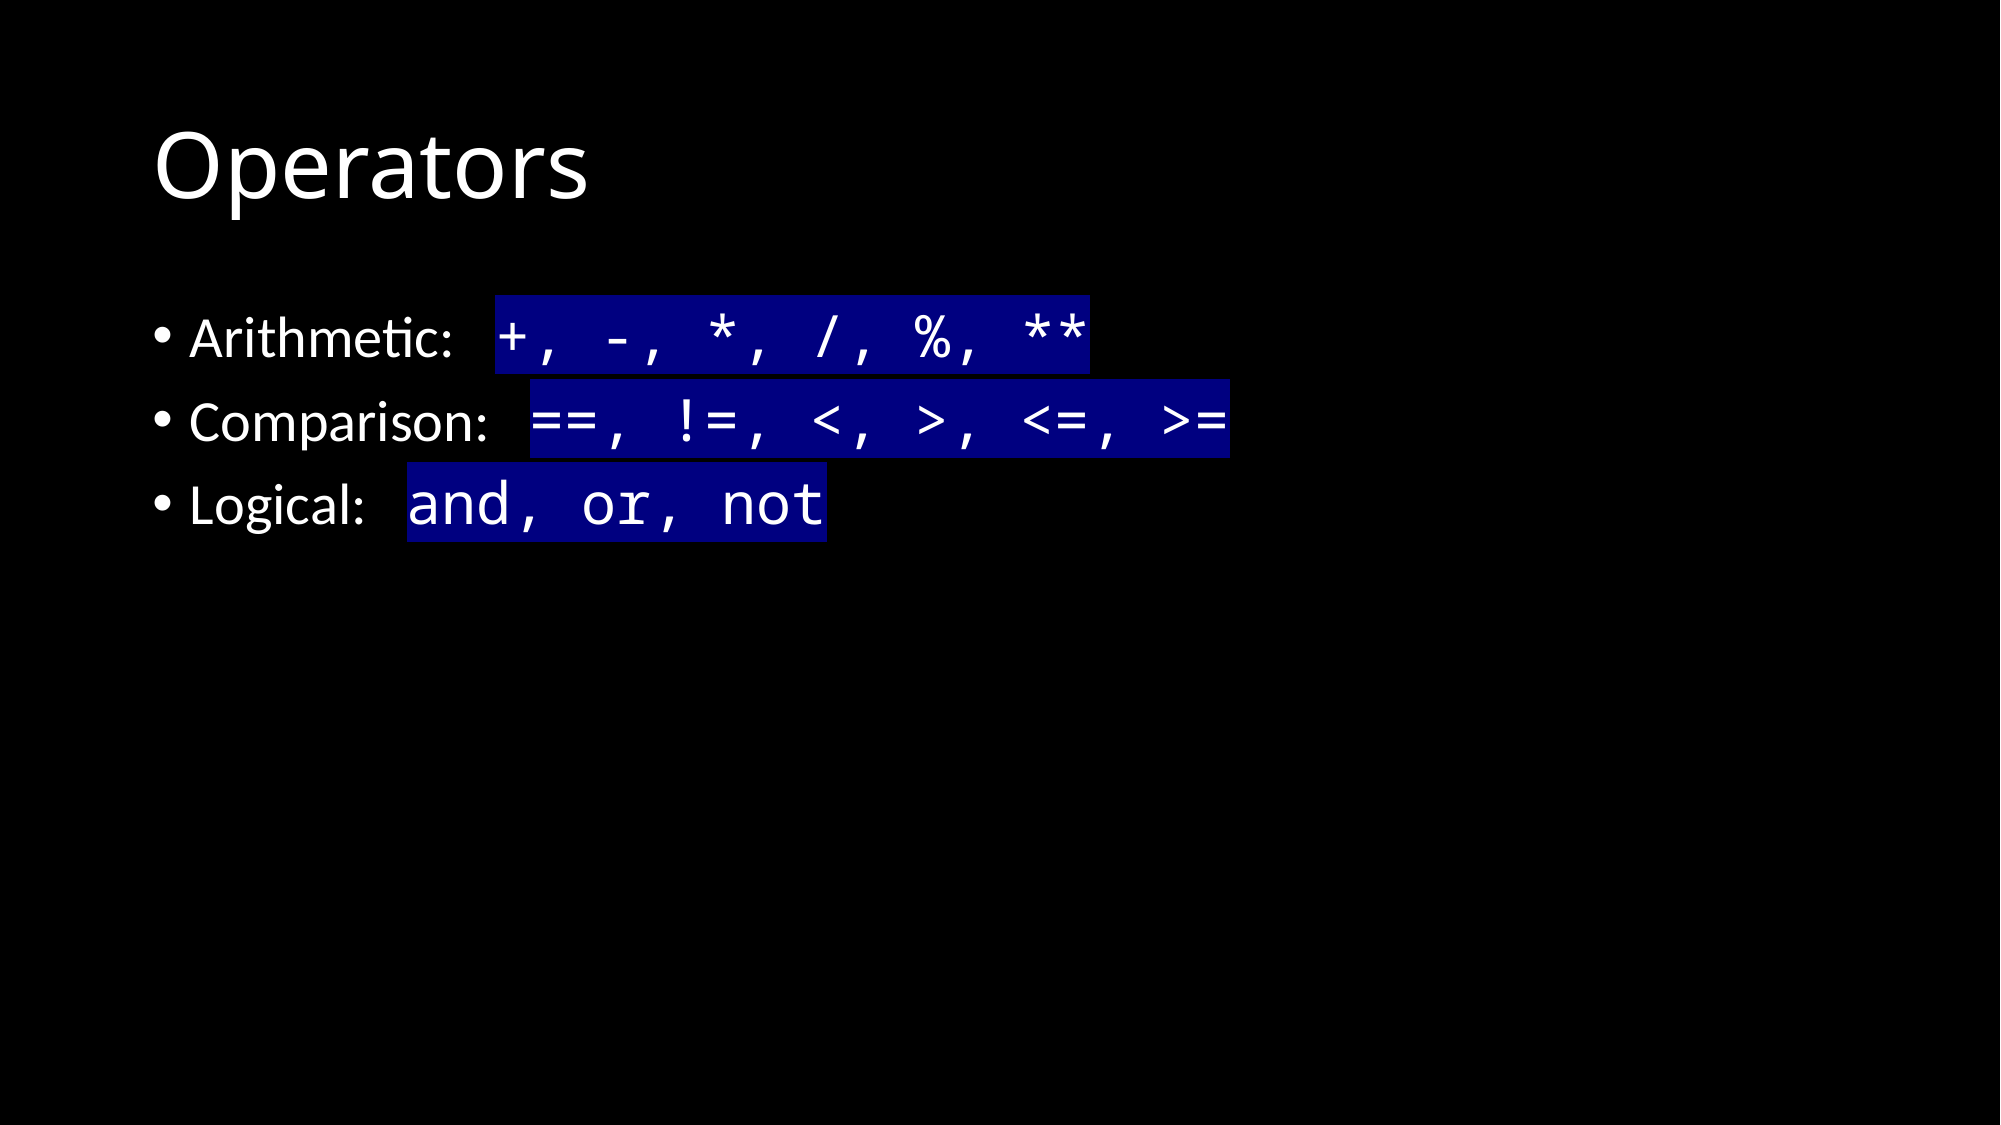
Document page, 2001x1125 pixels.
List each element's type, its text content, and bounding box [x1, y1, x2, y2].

list Arithmetic: +, -, *, /, %, ** Comparison: ==, !=, <, >, <=, >= Logical: and, or, not [137, 299, 1863, 1014]
title Operators [137, 59, 1863, 278]
